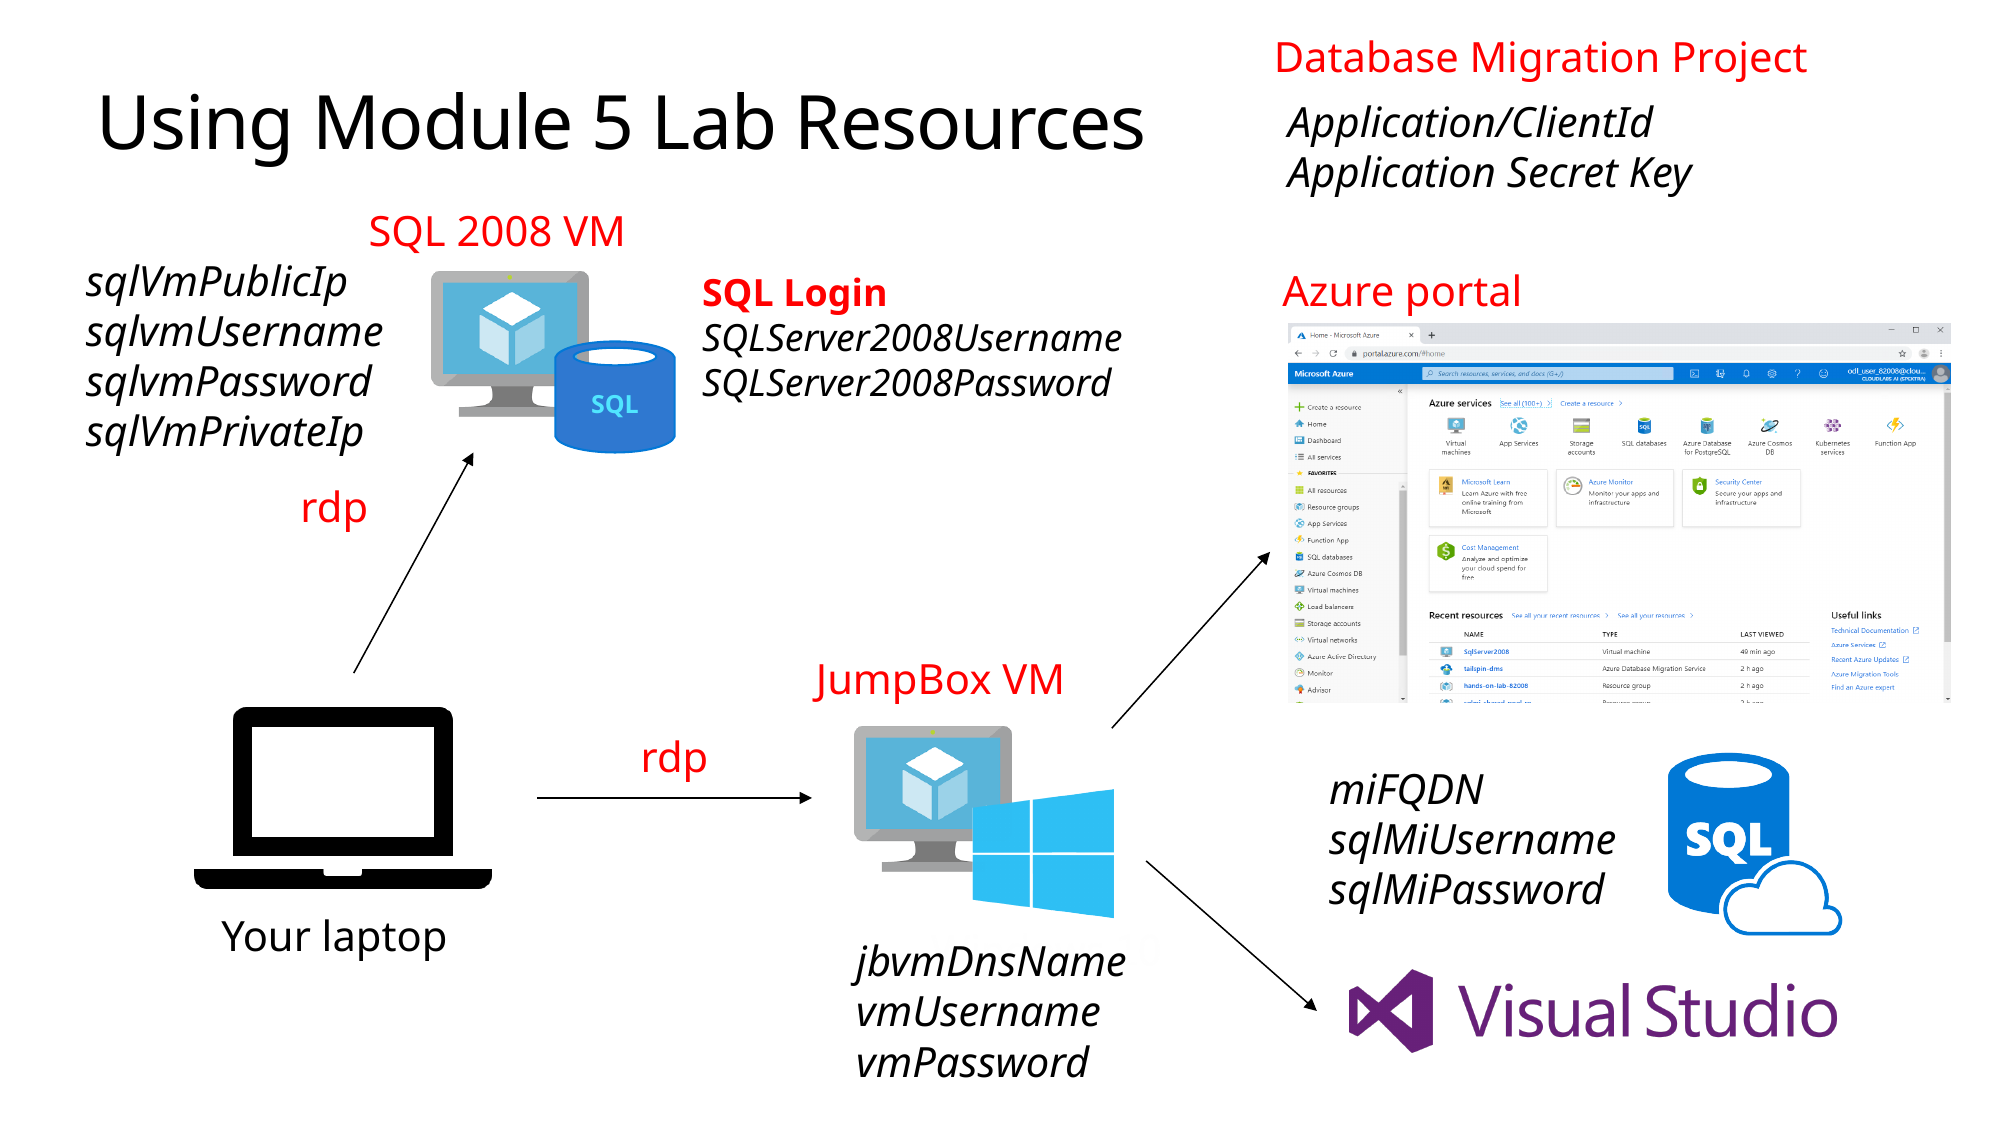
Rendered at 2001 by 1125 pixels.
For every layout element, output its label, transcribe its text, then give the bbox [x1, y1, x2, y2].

picture [1663, 752, 1847, 936]
text_box miFQDN sqlMiUsername sqlMiPassword [1329, 762, 1617, 913]
picture [187, 642, 498, 954]
text_box jbvmDnsName vmUsername vmPassword [856, 935, 1127, 1086]
text_box Application/ClientId Application Secret Key [1287, 95, 1692, 196]
text_box JumpBox VM [815, 652, 1066, 703]
text_box Database Migration Project [1273, 31, 1808, 82]
picture [854, 719, 1191, 1032]
text_box SQL Login SQLServer2008Username SQLServer2008Password [687, 261, 1138, 411]
picture [430, 263, 589, 422]
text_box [555, 341, 675, 464]
text_box SQL 2008 VM [368, 205, 627, 256]
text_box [1145, 860, 1318, 1012]
text_box Azure portal [1282, 264, 1523, 315]
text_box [1111, 551, 1271, 729]
text_box sqlVmPublicIp sqlvmUsername sqlvmPassword sqlVmPrivateIp [85, 254, 384, 455]
title Using Module 5 Lab Resources [96, 75, 1904, 166]
text_box Your laptop [221, 954, 448, 961]
picture [1287, 323, 1951, 704]
text_box rdp [640, 730, 709, 781]
text_box rdp [300, 480, 353, 531]
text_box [353, 452, 474, 674]
picture [1349, 968, 1847, 1053]
